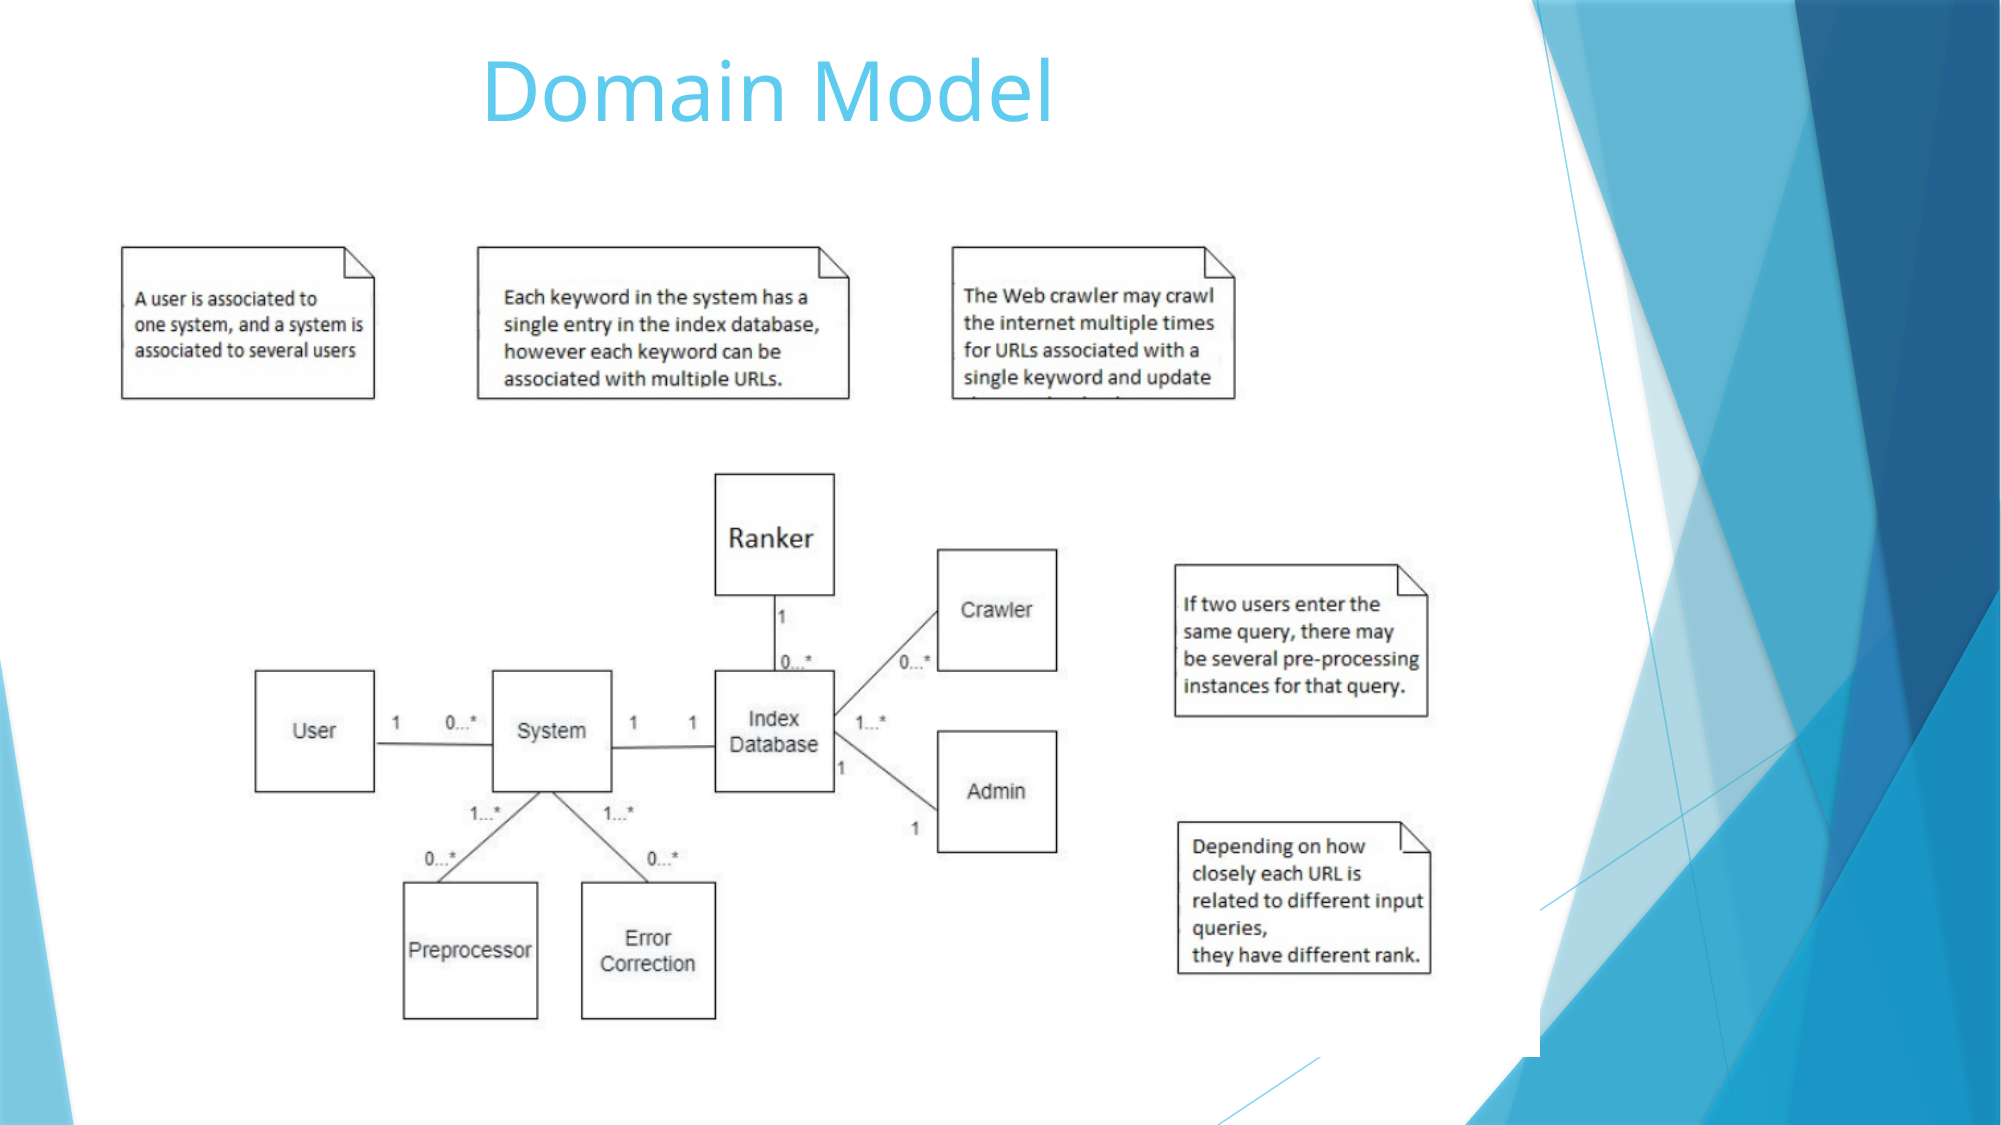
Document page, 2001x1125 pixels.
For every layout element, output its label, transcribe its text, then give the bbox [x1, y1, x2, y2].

picture [62, 178, 1541, 1058]
title Domain Model [63, 30, 1474, 178]
